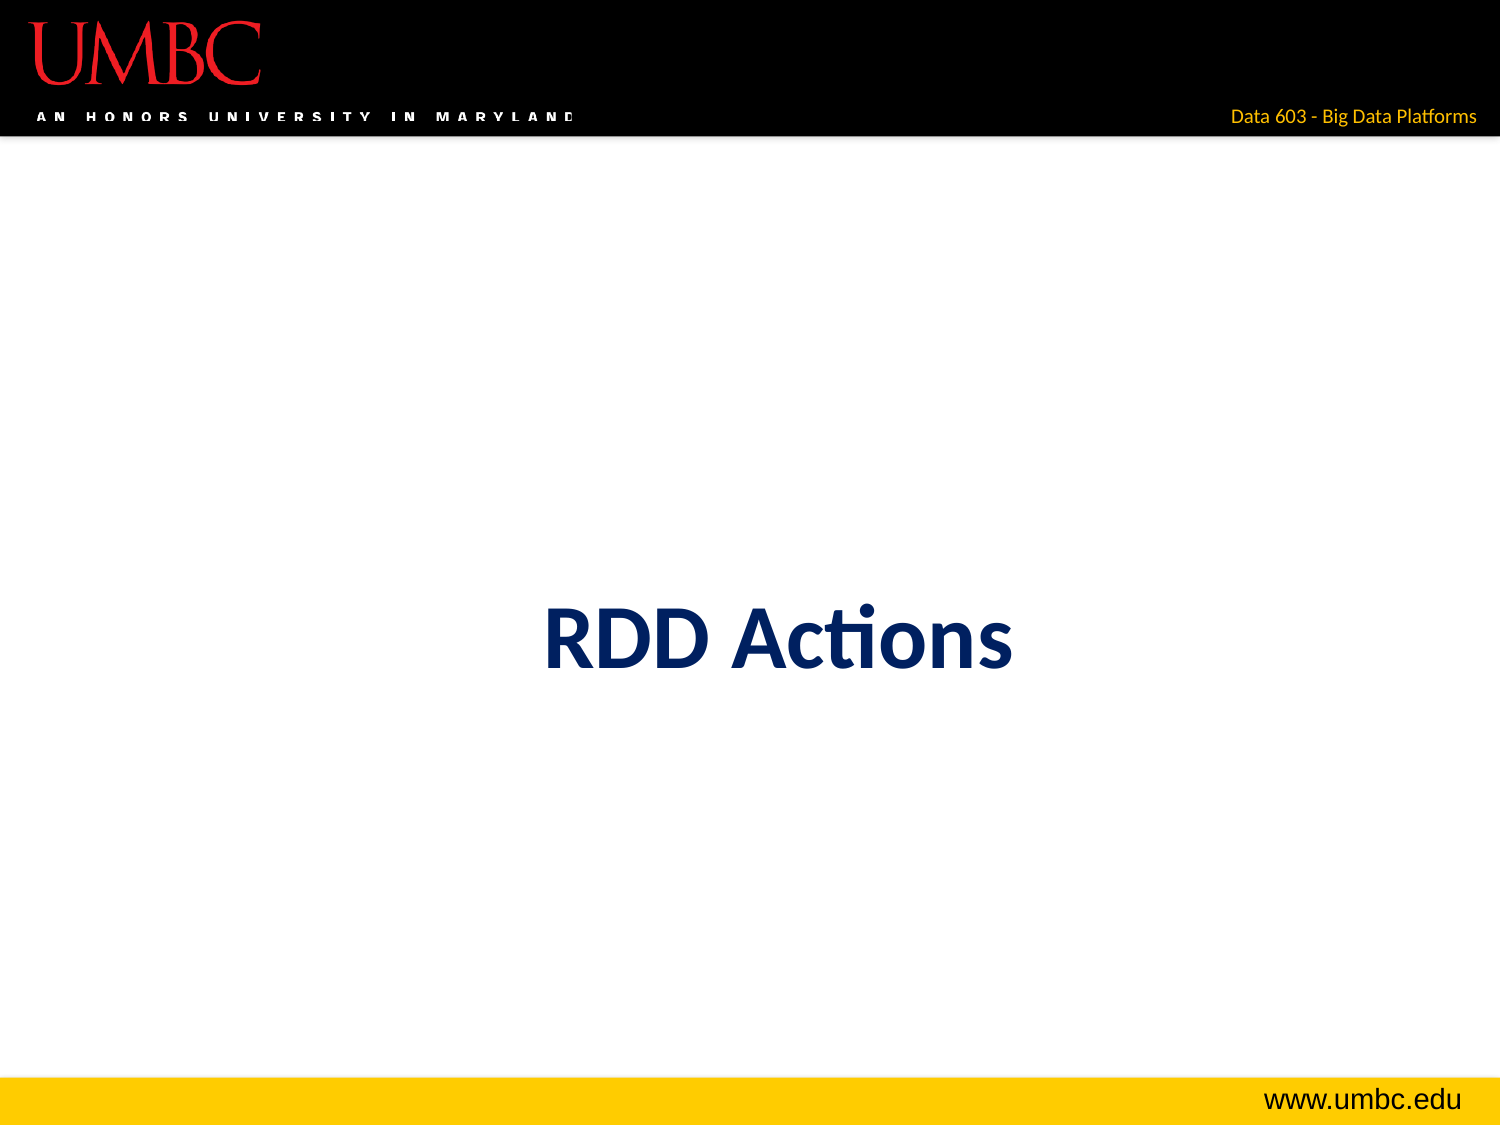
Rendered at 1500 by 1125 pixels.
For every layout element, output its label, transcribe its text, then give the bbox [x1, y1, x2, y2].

title RDD Actions [103, 537, 1454, 726]
